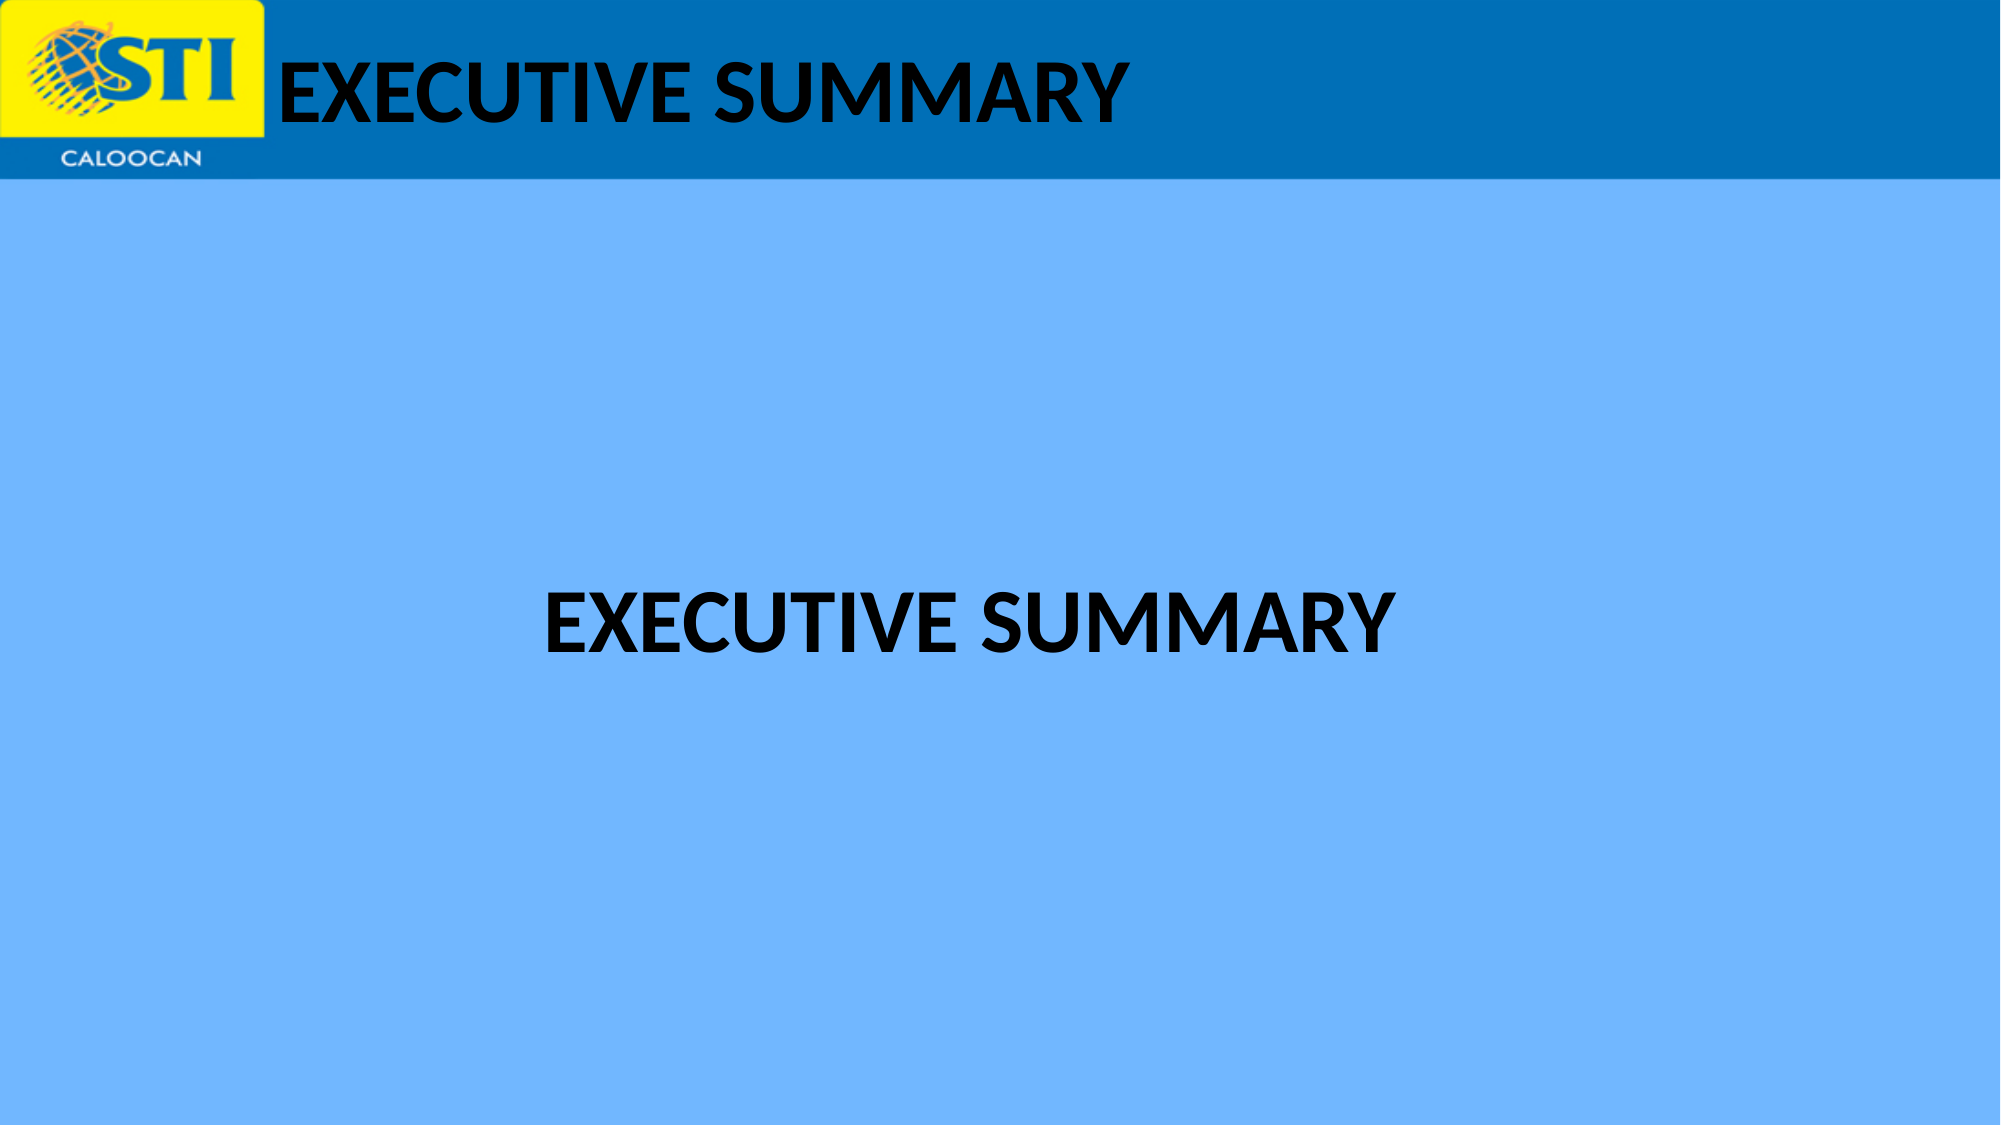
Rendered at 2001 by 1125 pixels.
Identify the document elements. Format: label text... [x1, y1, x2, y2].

text_box EXECUTIVE SUMMARY [74, 45, 1334, 141]
text_box EXECUTIVE SUMMARY [341, 575, 1600, 671]
picture [0, 0, 2001, 1125]
